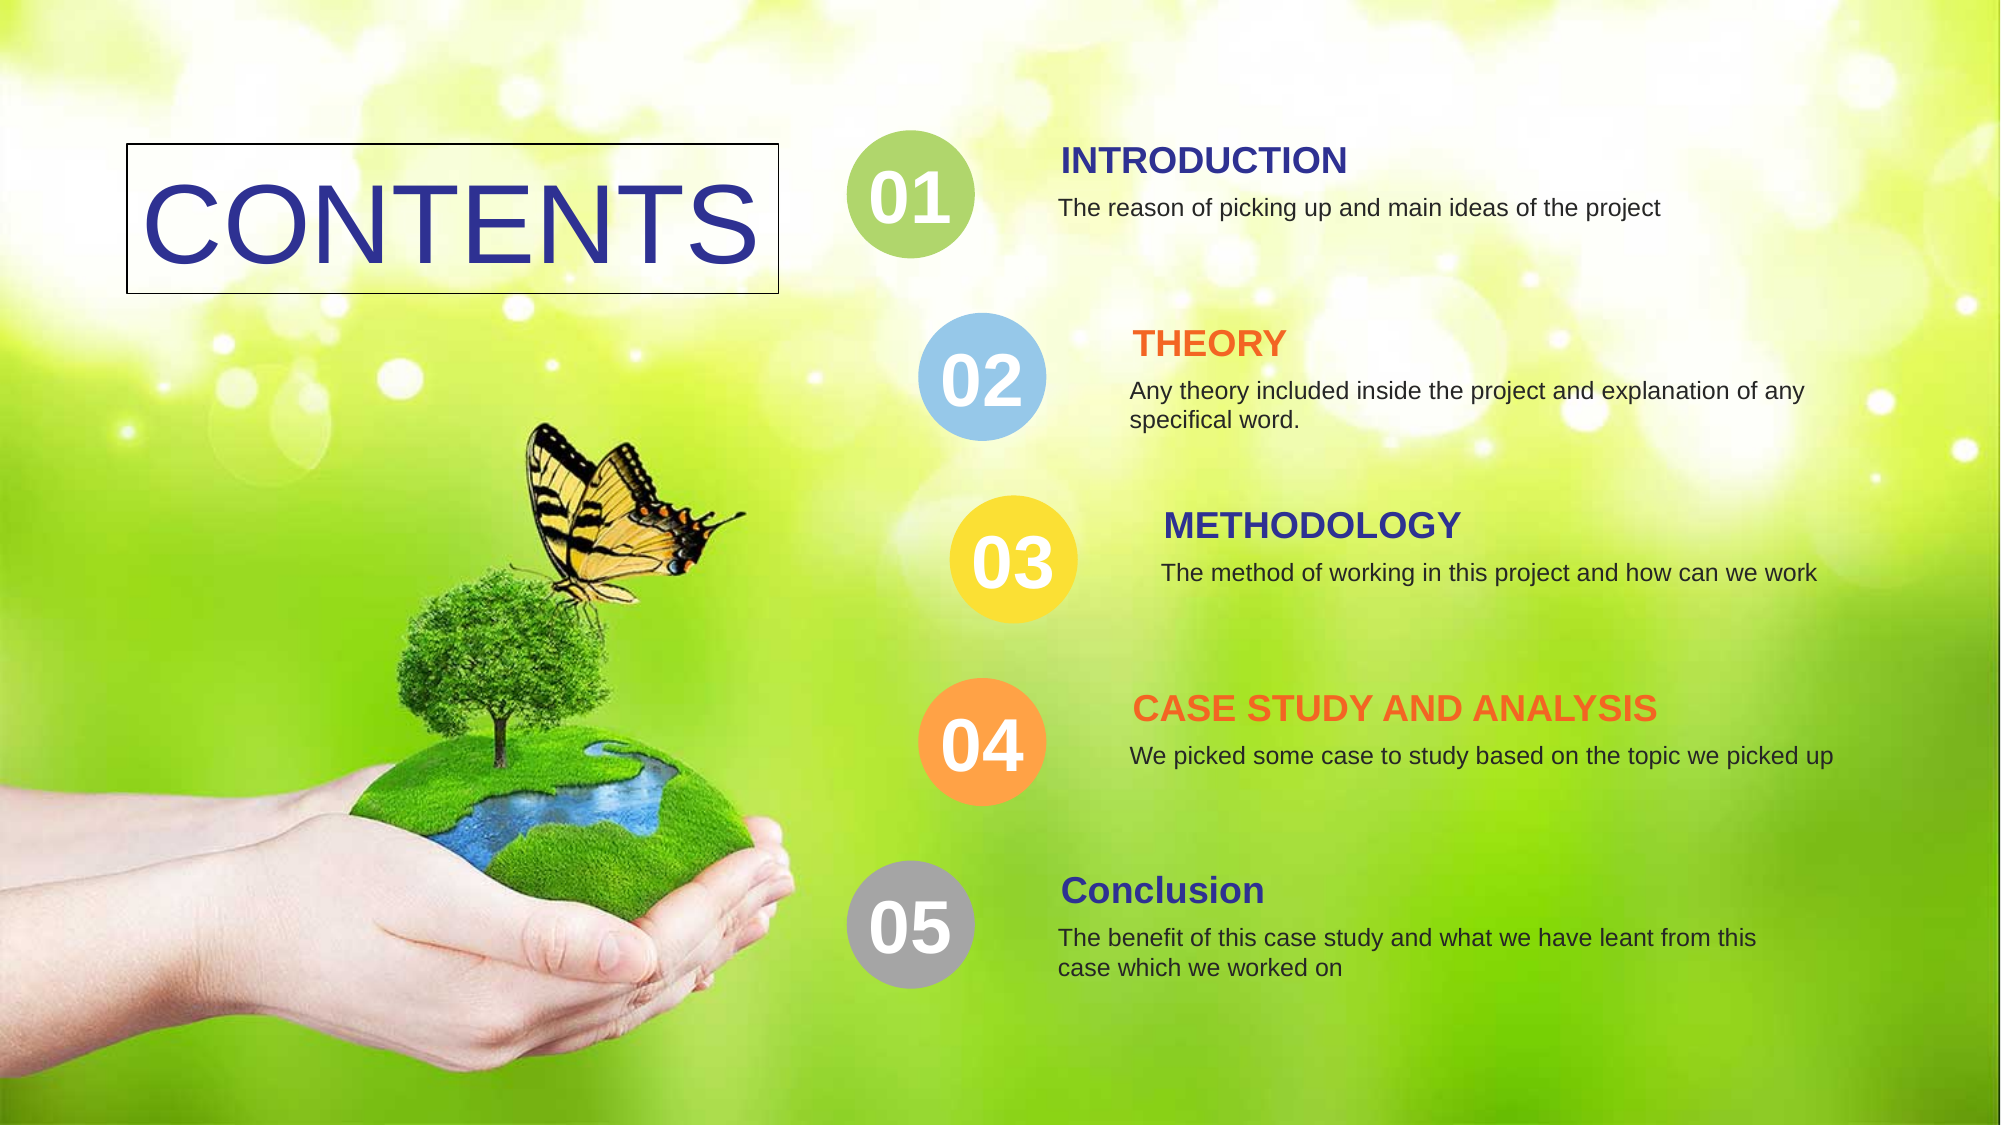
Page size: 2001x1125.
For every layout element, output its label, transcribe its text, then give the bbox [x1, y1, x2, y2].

picture [0, 0, 2001, 1125]
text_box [832, 128, 1783, 259]
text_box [903, 676, 1855, 807]
text_box CONTENTS [127, 143, 779, 294]
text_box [934, 493, 1886, 624]
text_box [903, 311, 1855, 443]
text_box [832, 858, 1783, 991]
